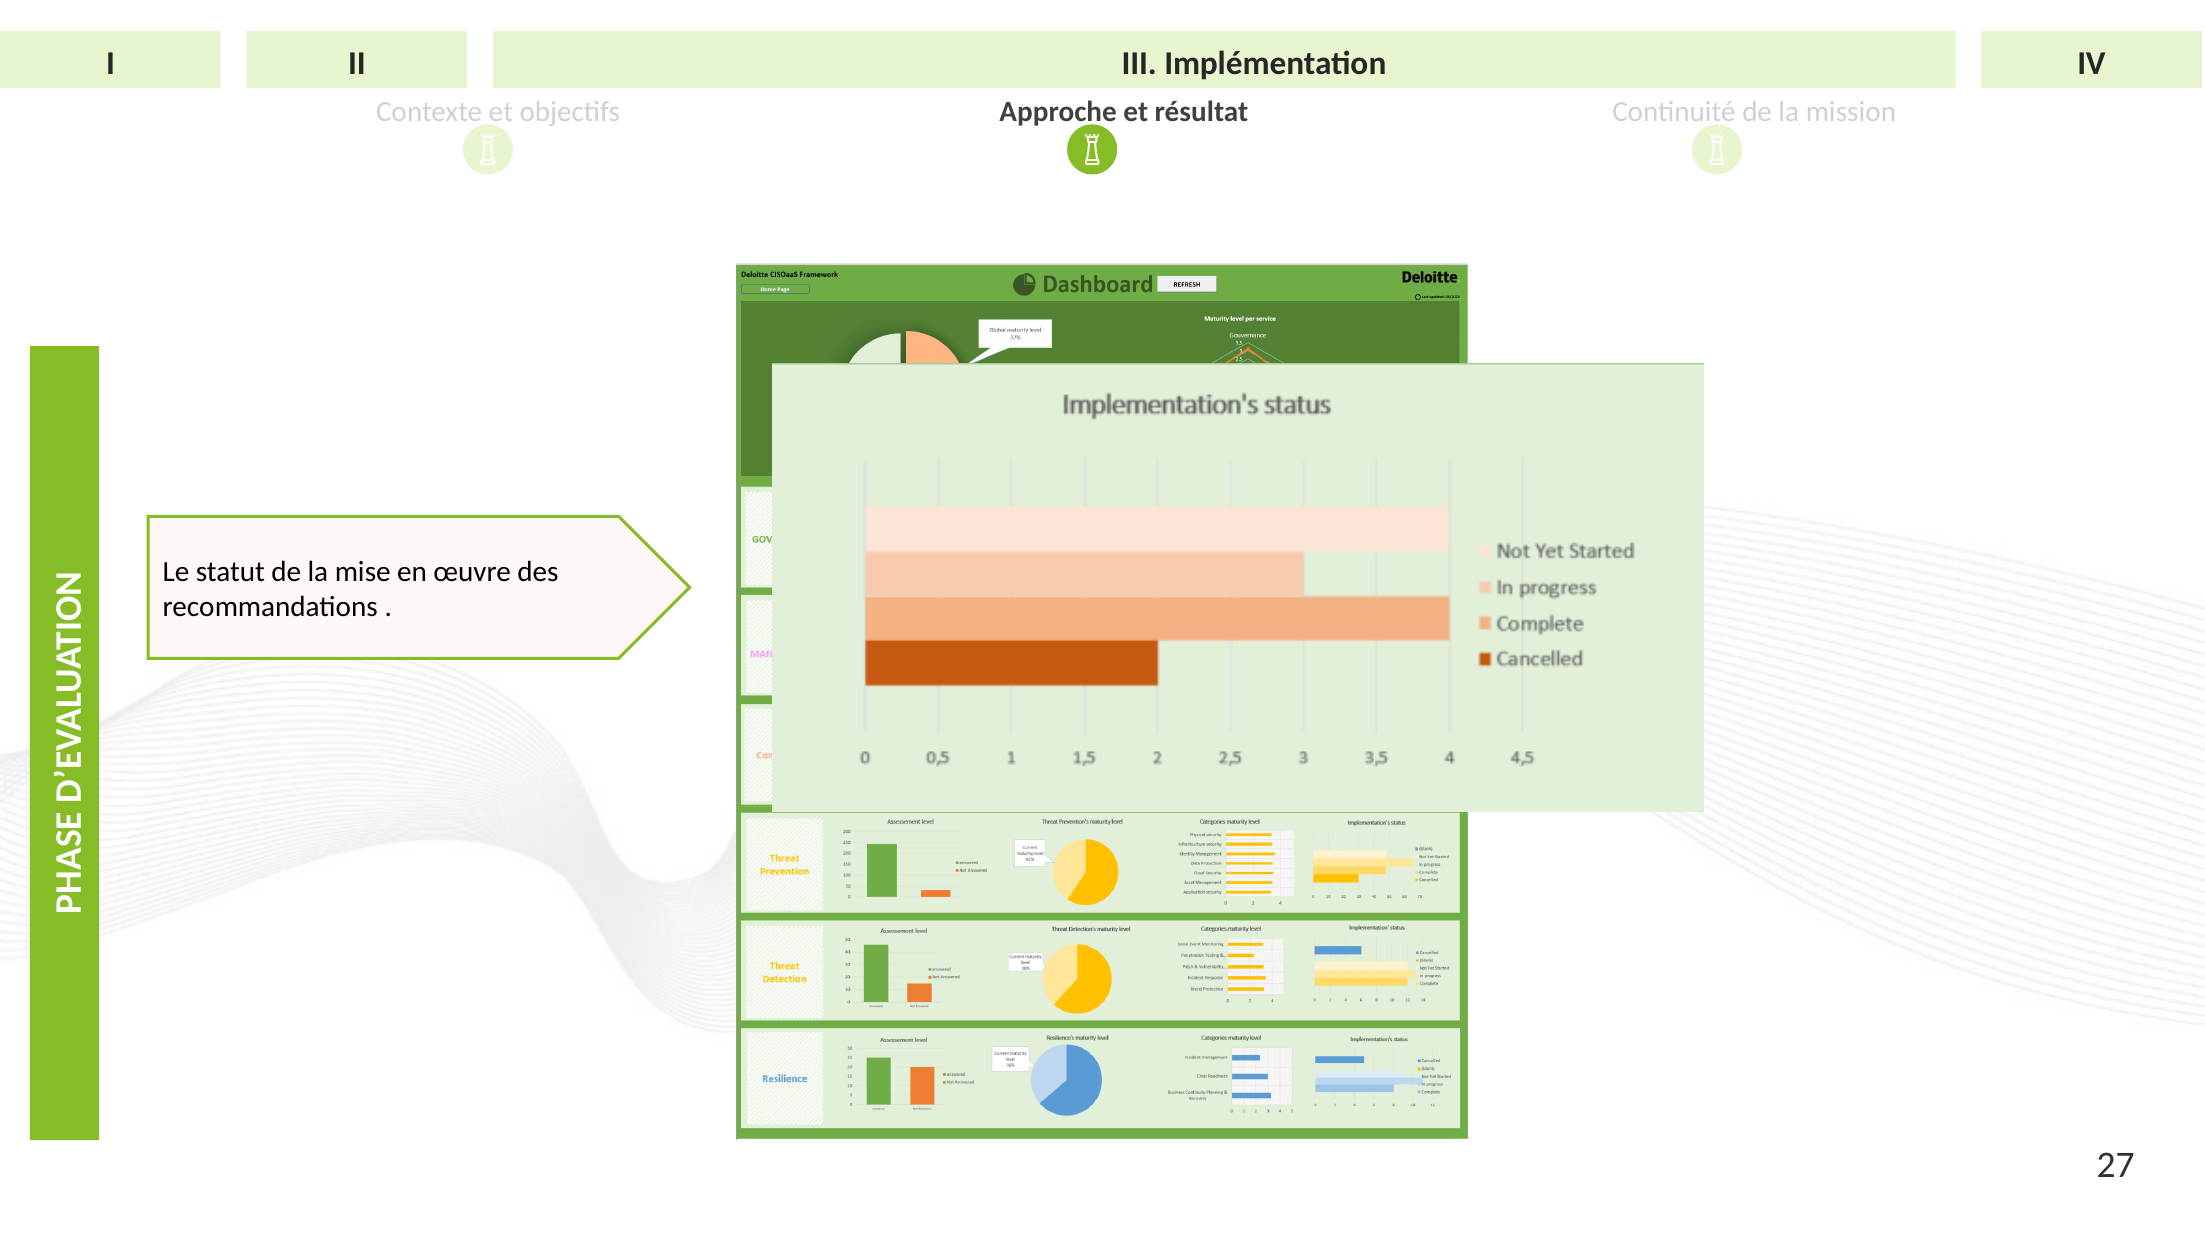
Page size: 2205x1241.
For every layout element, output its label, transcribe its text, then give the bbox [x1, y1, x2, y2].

text_box Approche et résultat [984, 89, 1292, 135]
text_box III. Implémentation [492, 31, 1956, 89]
picture [0, 363, 2205, 1146]
text_box II [246, 31, 468, 89]
text_box IV [1981, 31, 2202, 89]
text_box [736, 263, 1469, 1141]
text_box [462, 124, 513, 175]
text_box [1067, 135, 1118, 175]
text_box Continuité de la mission [1597, 89, 1924, 135]
text_box Contexte et objectifs [361, 85, 646, 135]
text_box 27 [2096, 1157, 2135, 1186]
text_box [1691, 135, 1743, 175]
text_box PHASE D’EVALUATION [29, 345, 100, 449]
text_box I [0, 31, 221, 89]
